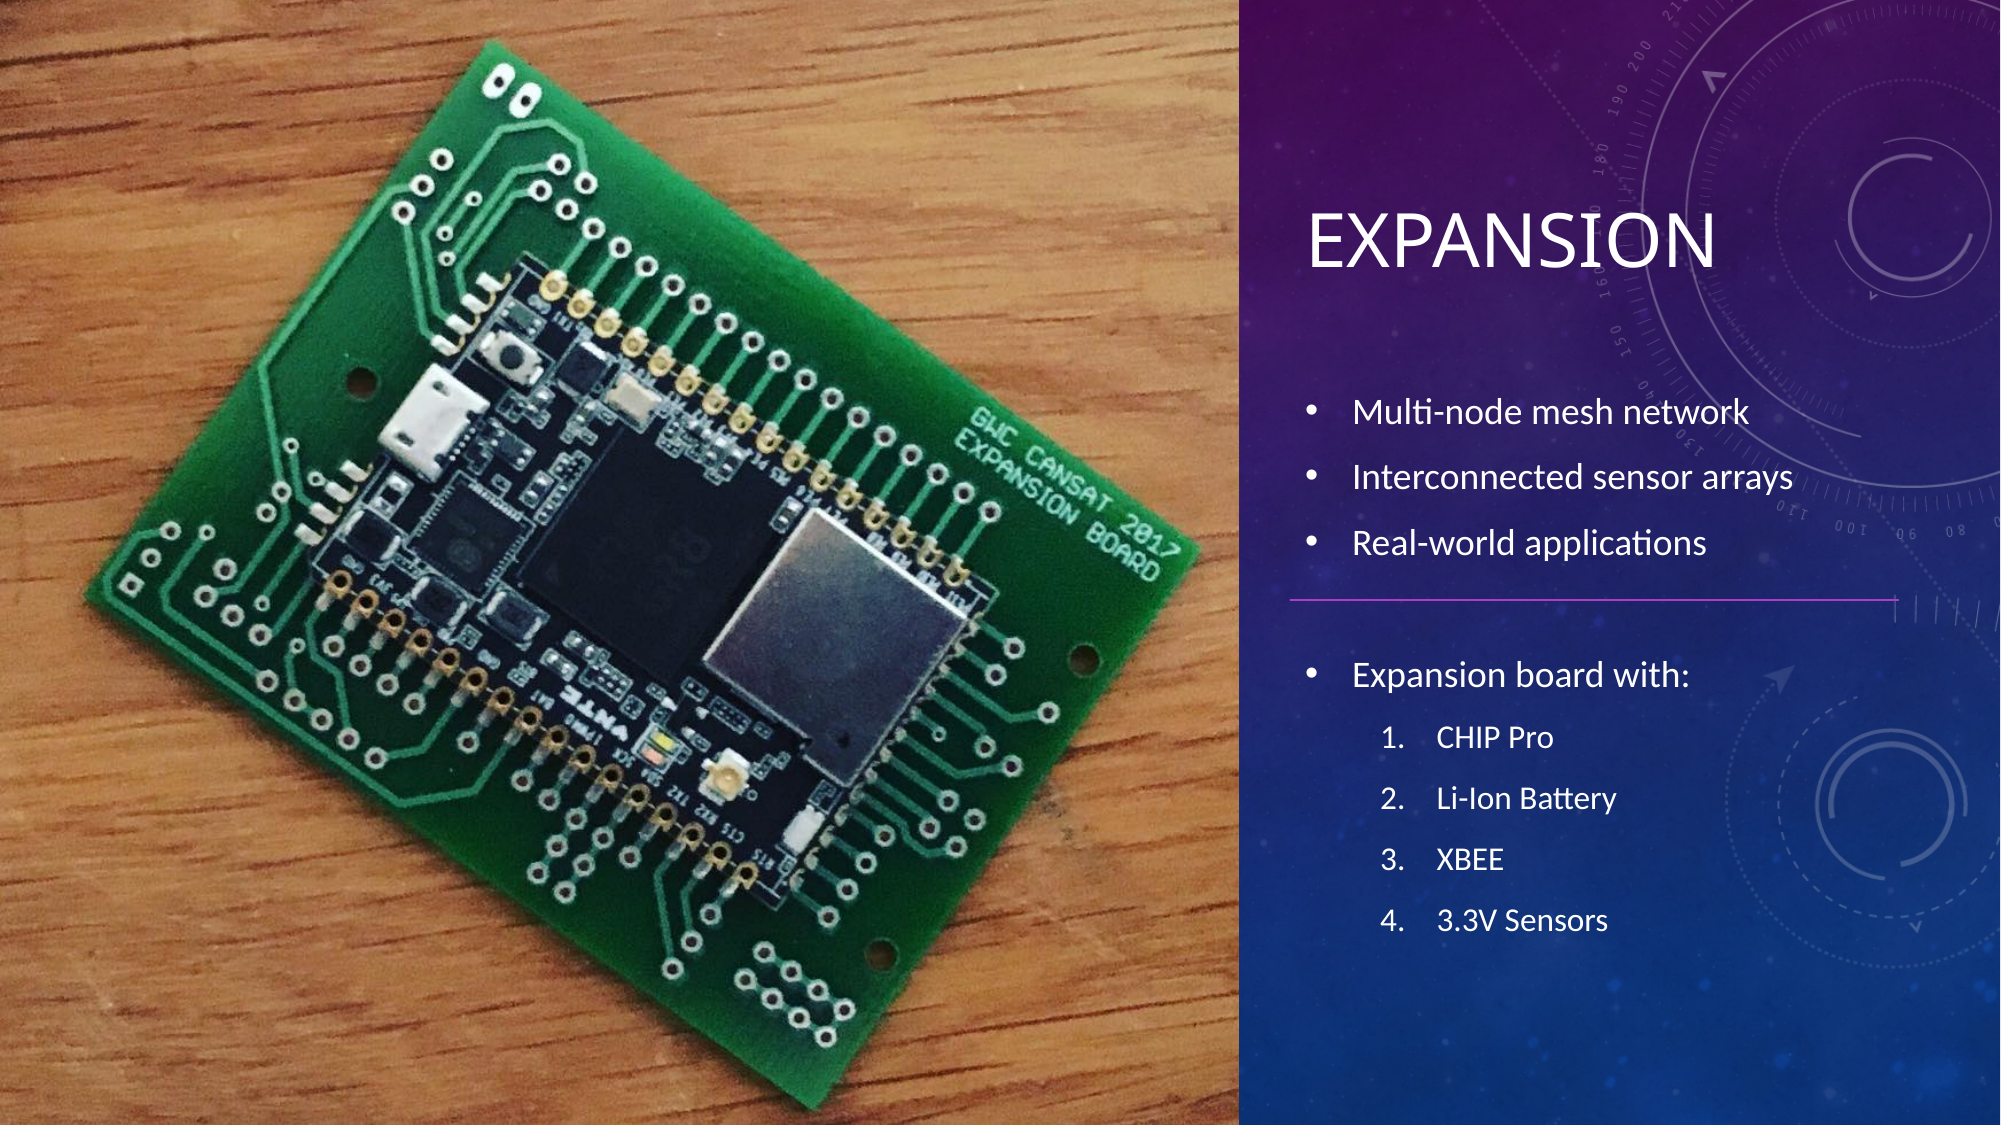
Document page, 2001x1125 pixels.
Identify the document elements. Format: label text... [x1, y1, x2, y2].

list Multi-node mesh network Interconnected sensor arrays Real-world applications Expansion board with: CHIP Pro Li-Ion Battery XBEE 3.3V Sensors [1290, 369, 1899, 599]
picture [0, 0, 2001, 1125]
list Multi-node mesh network Interconnected sensor arrays Real-world applications Expansion board with: CHIP Pro Li-Ion Battery XBEE 3.3V Sensors [1290, 601, 1899, 1021]
title Expansion [1290, 105, 1899, 369]
